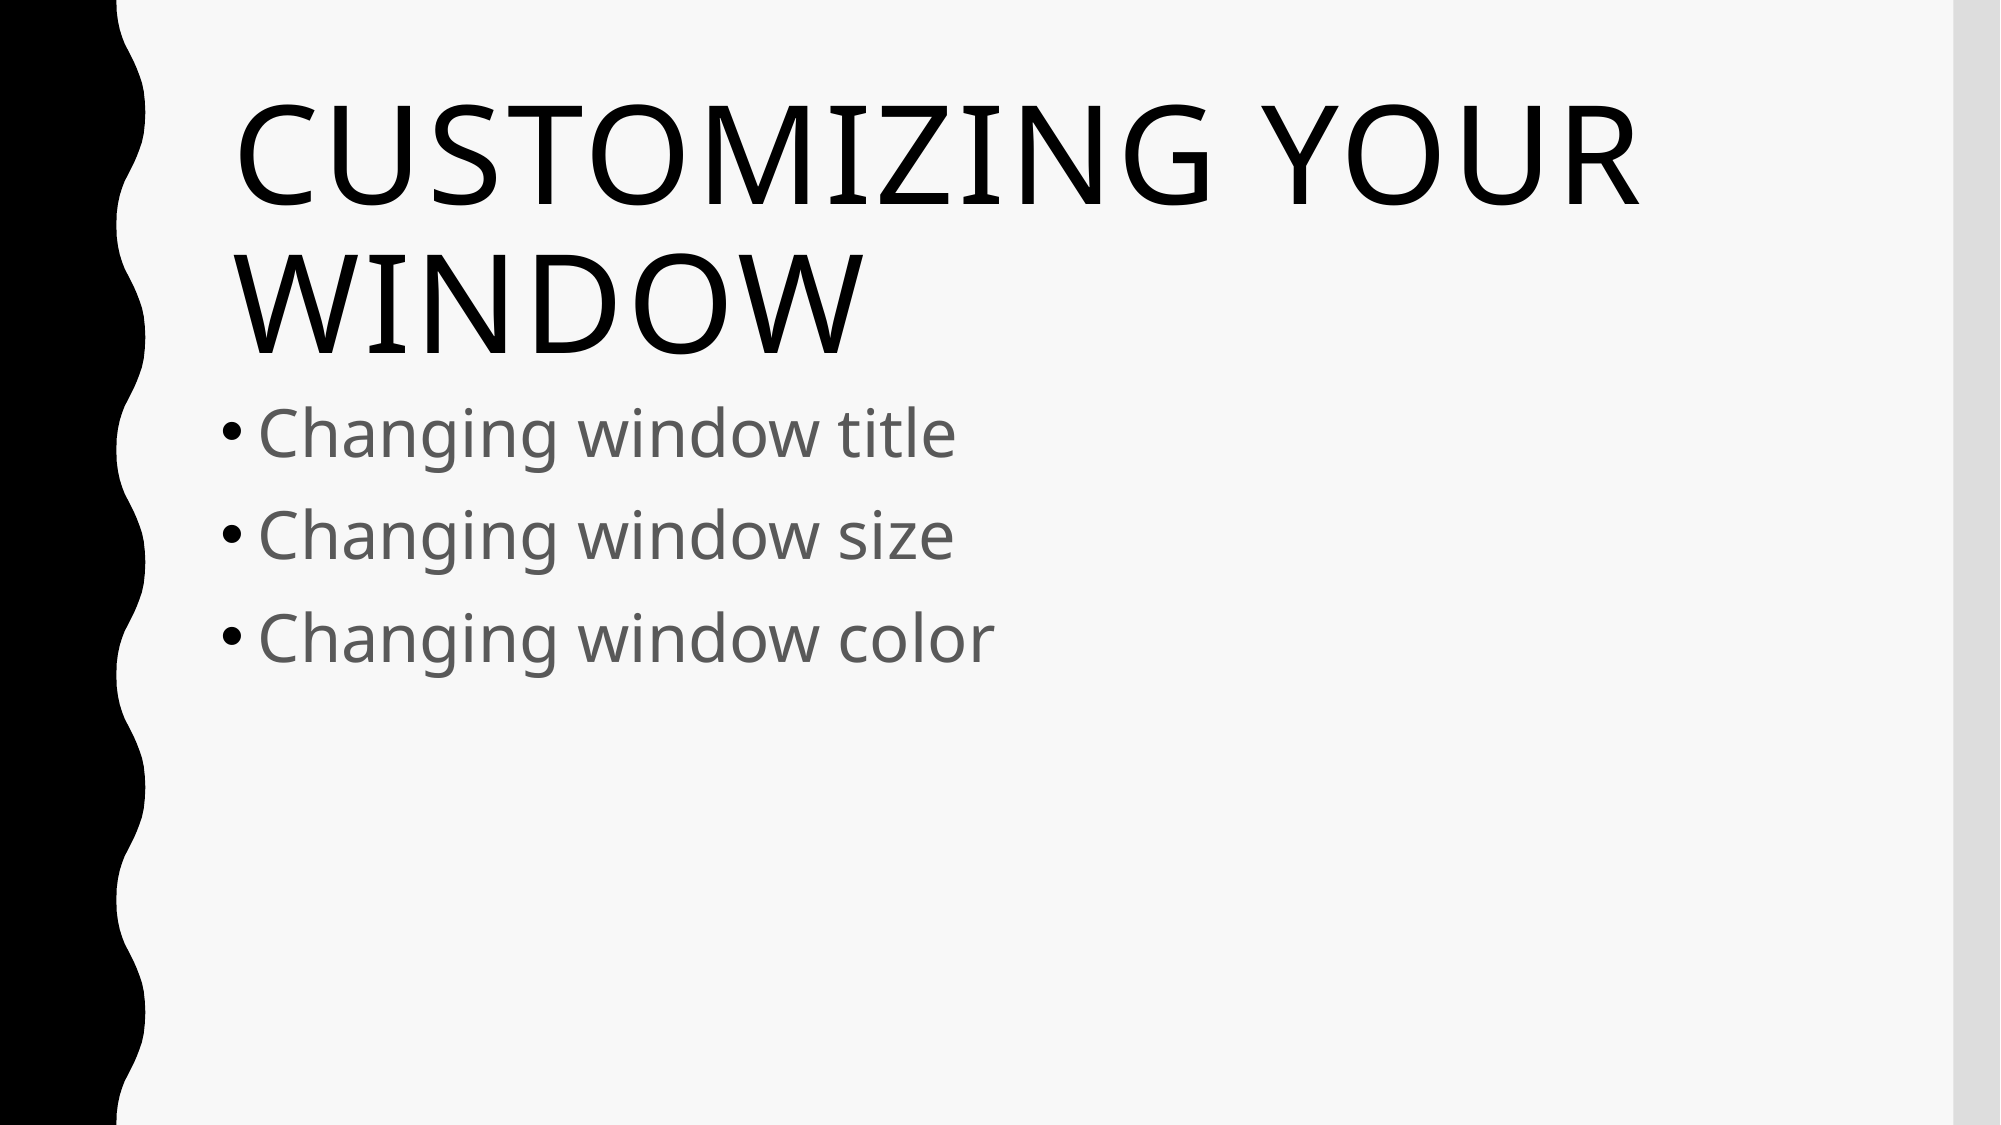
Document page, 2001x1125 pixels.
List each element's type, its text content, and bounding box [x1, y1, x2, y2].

list Changing window title Changing window size Changing window color [205, 375, 1875, 965]
title Customizing your window [217, 78, 1924, 324]
